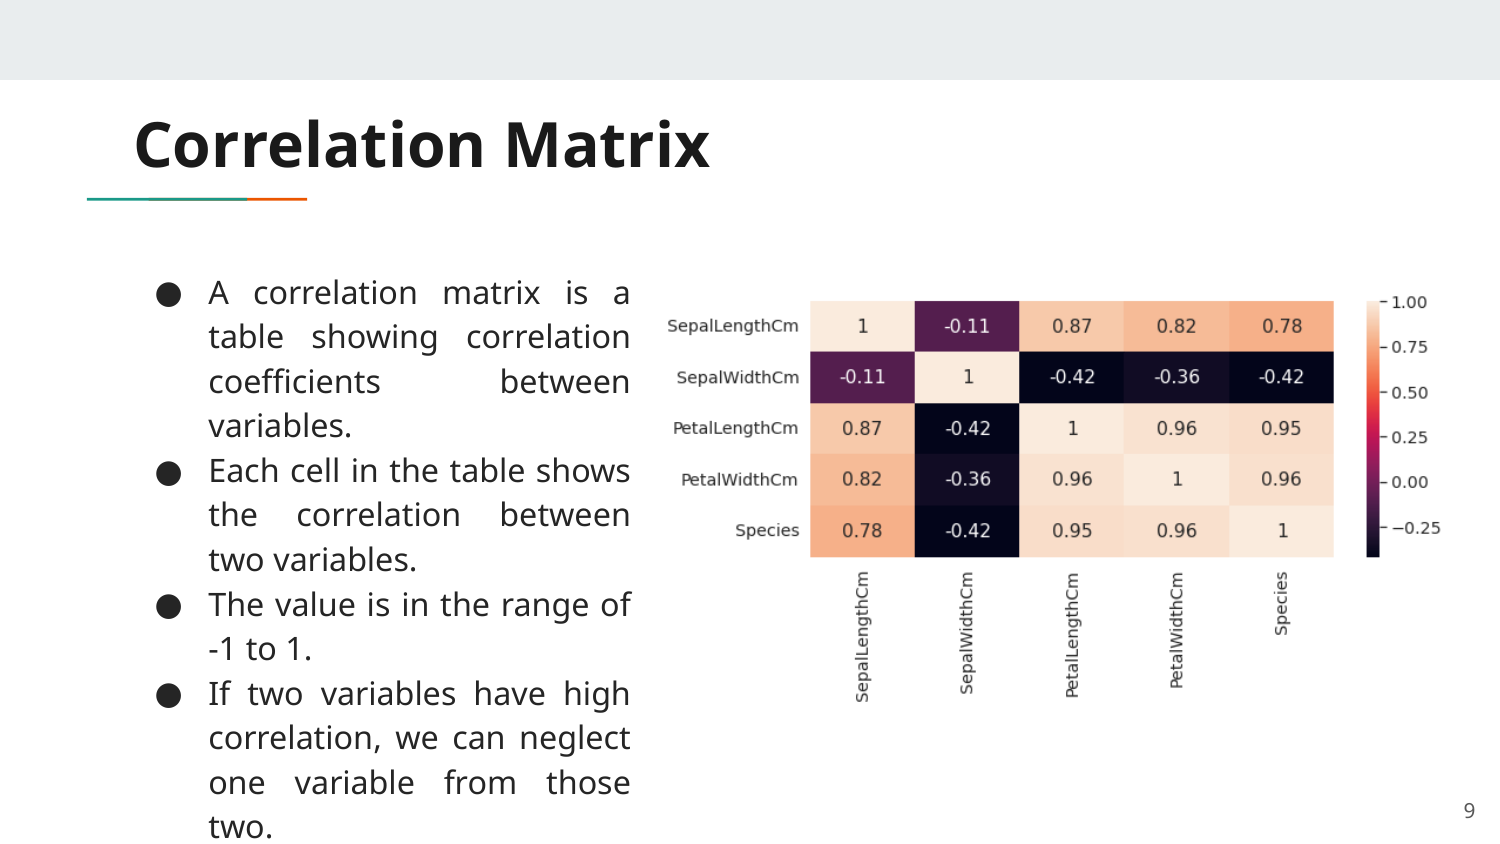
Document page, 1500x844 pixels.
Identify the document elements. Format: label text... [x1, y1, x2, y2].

slide_number ‹#› [1400, 779, 1491, 844]
picture [659, 287, 1451, 709]
title Correlation Matrix [118, 90, 1315, 218]
list A correlation matrix is a table showing correlation coefficients between variables. Each cell in the table shows the correlation between two variables. The value is in the range of -1 to 1. If two variables have high correlation, we can neglect one variable from those two. [118, 251, 647, 778]
